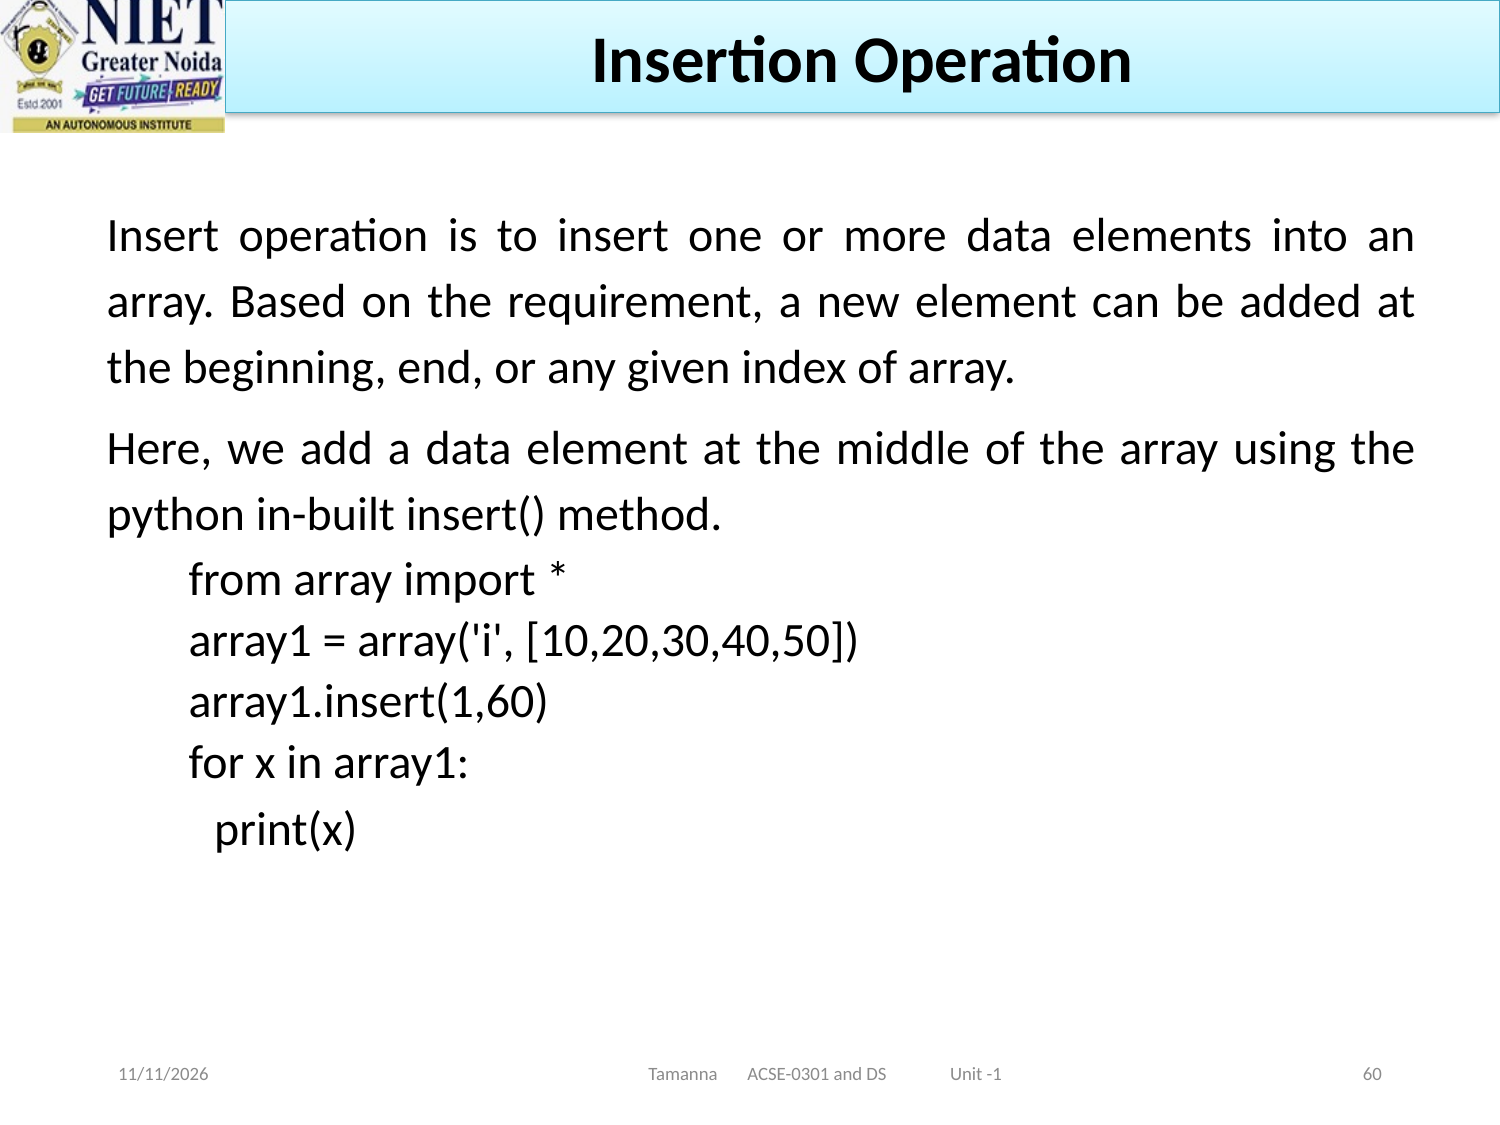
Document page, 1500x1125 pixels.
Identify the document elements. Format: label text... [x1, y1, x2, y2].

text_box Insertion Operation [225, 0, 1500, 113]
slide_number 60 [1059, 1042, 1397, 1103]
footer Tamanna ACSE-0301 and DS Unit -1 [412, 1042, 1059, 1103]
picture [0, 0, 225, 133]
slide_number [103, 1042, 412, 1103]
list Insert operation is to insert one or more data elements into an array. Based on the requirement, a new element can be added at the beginning, end, or any given index of array. Here, we add a data element at the middle of the array using the python in-built insert() method. from array import * array1 = array('i', [10,20,30,40,50]) array1.insert(1,60) for x in array1: print(x) [87, 187, 1438, 988]
